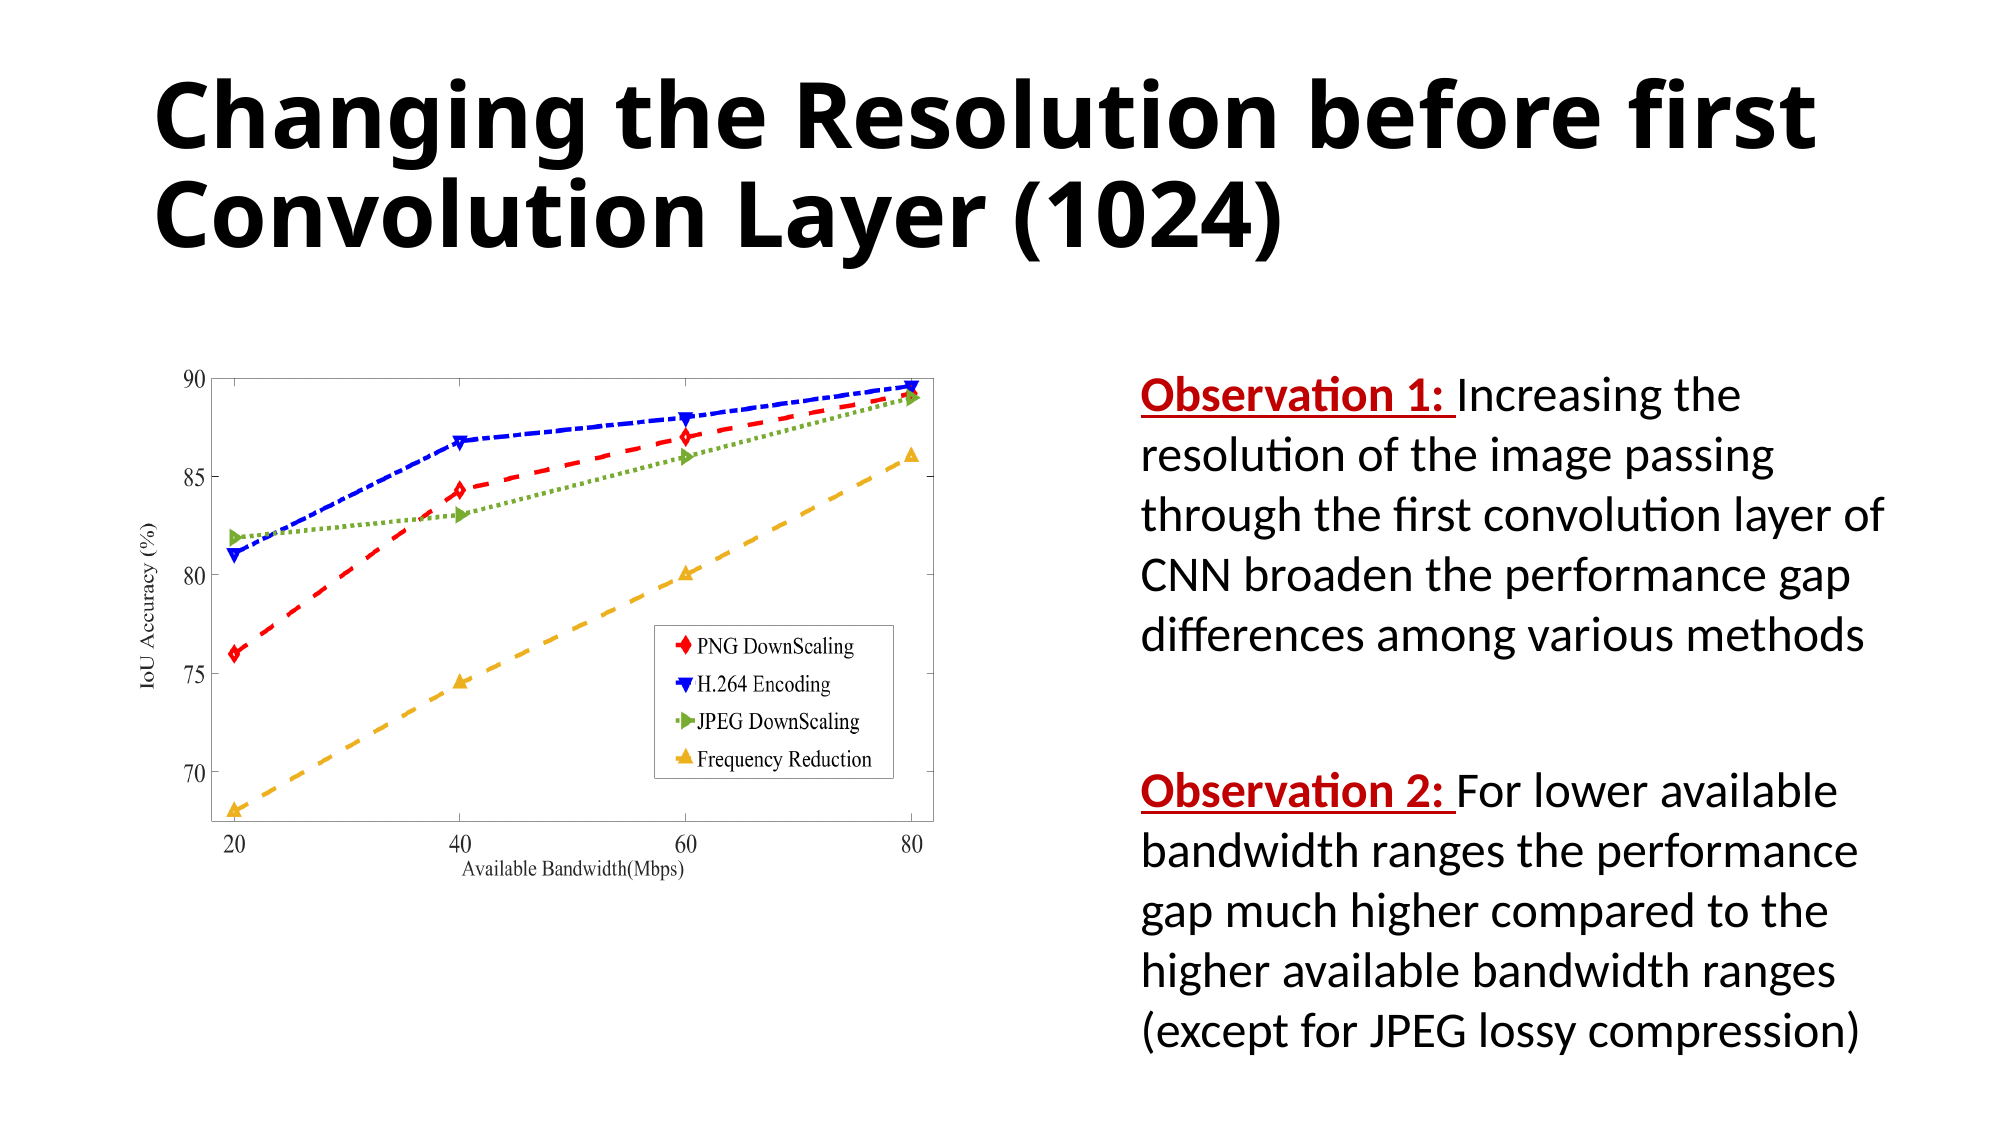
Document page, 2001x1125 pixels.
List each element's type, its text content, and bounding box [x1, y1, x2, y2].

text_box Observation 1: Increasing the resolution of the image passing through the first convolution layer of CNN broaden the performance gap differences among various methods [1125, 354, 1943, 670]
title Changing the Resolution before first Convolution Layer (1024) [137, 59, 1863, 278]
text_box Observation 2: For lower available bandwidth ranges the performance gap much higher compared to the higher available bandwidth ranges (except for JPEG lossy compression) [1125, 749, 1943, 1065]
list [90, 337, 1022, 881]
